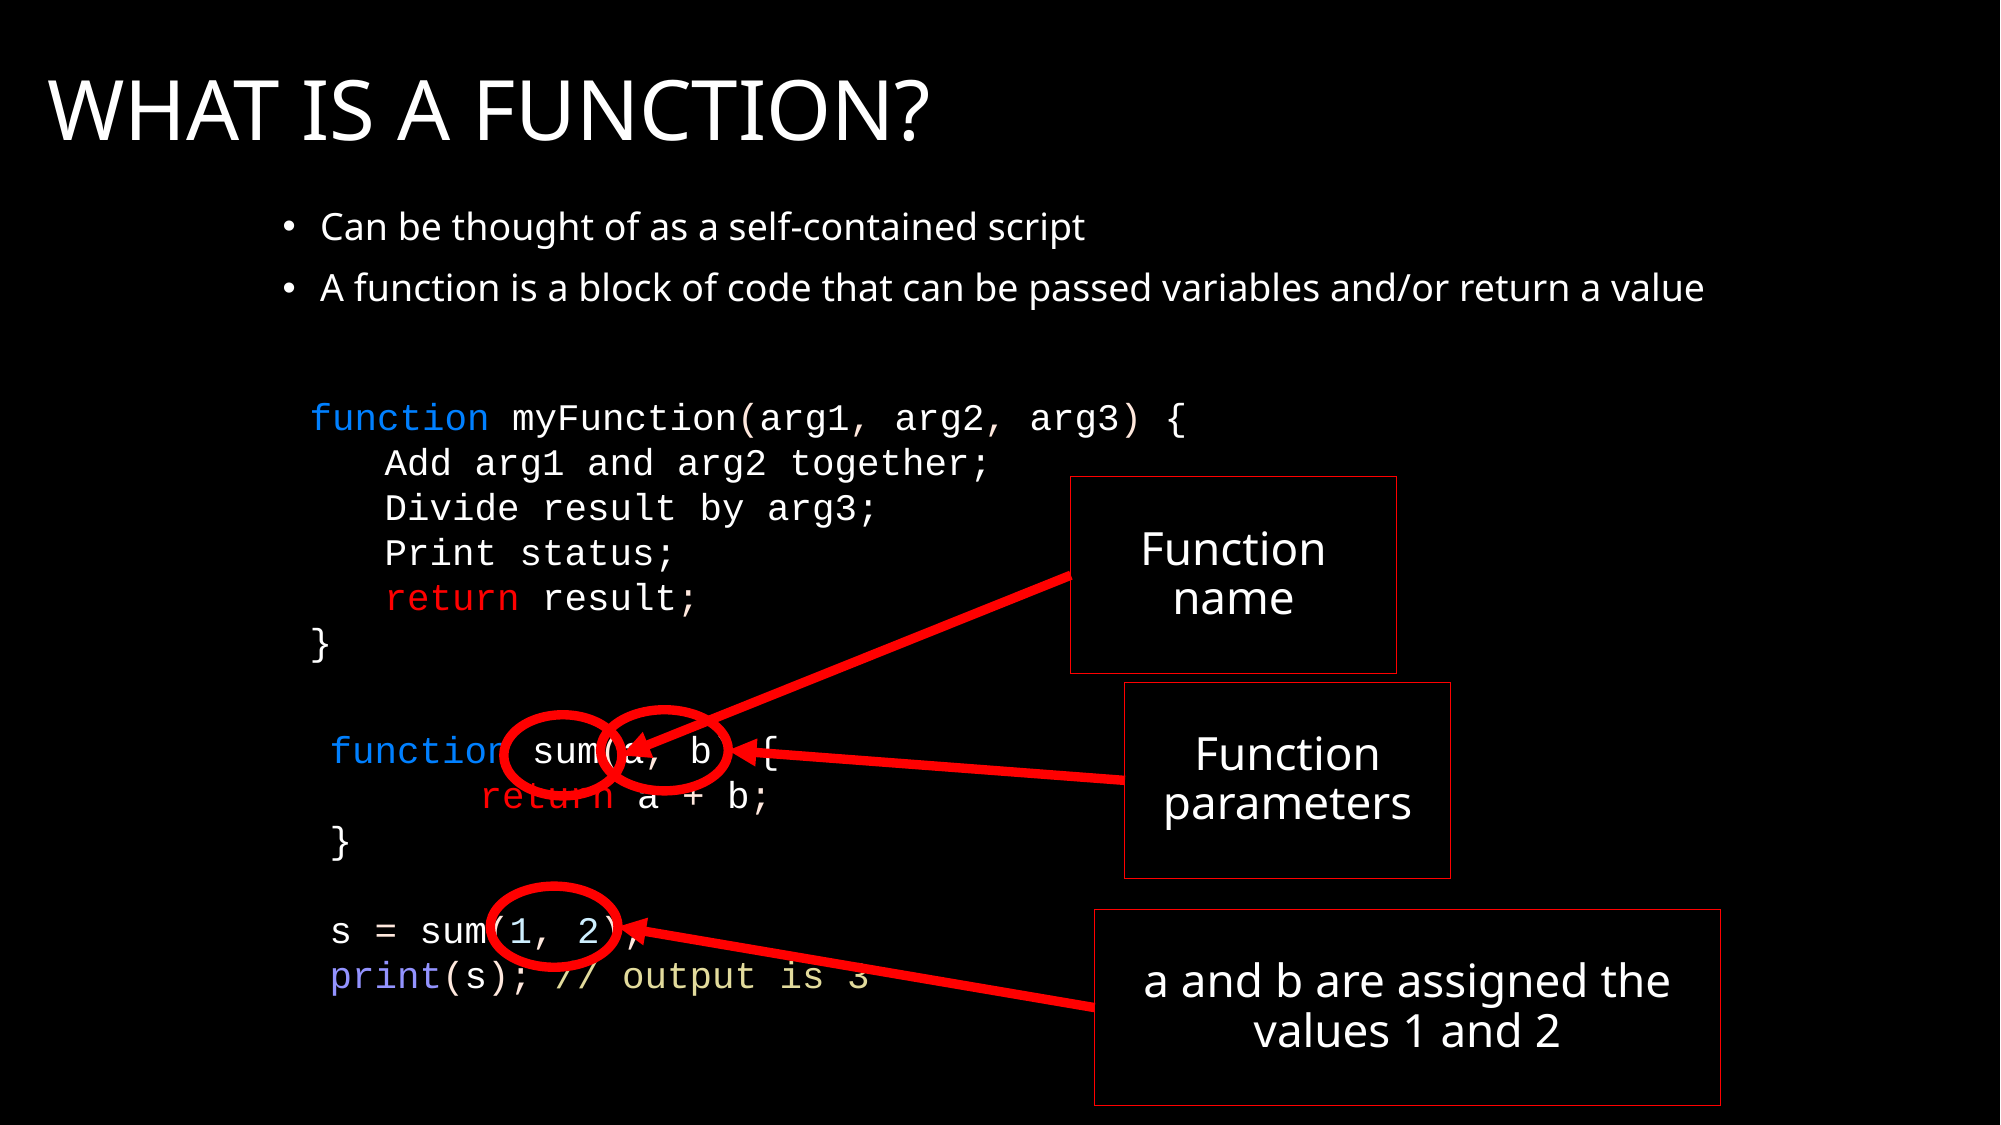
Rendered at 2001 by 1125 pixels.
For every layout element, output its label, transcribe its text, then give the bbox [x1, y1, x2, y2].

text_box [600, 681, 1451, 879]
text_box function sum(a, b) { return a + b; } s = sum(1, 2); print(s); // output is 3 [314, 718, 1375, 1003]
list Can be thought of as a self-contained script A function is a block of code that can be passed variables and/or return a value [267, 200, 1898, 386]
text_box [490, 885, 1721, 1107]
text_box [503, 476, 1397, 797]
text_box function myFunction(arg1, arg2, arg3) { Add arg1 and arg2 together; Divide result by arg3; Print status; return result; } [294, 385, 1626, 670]
title What is a function? [32, 26, 1445, 201]
